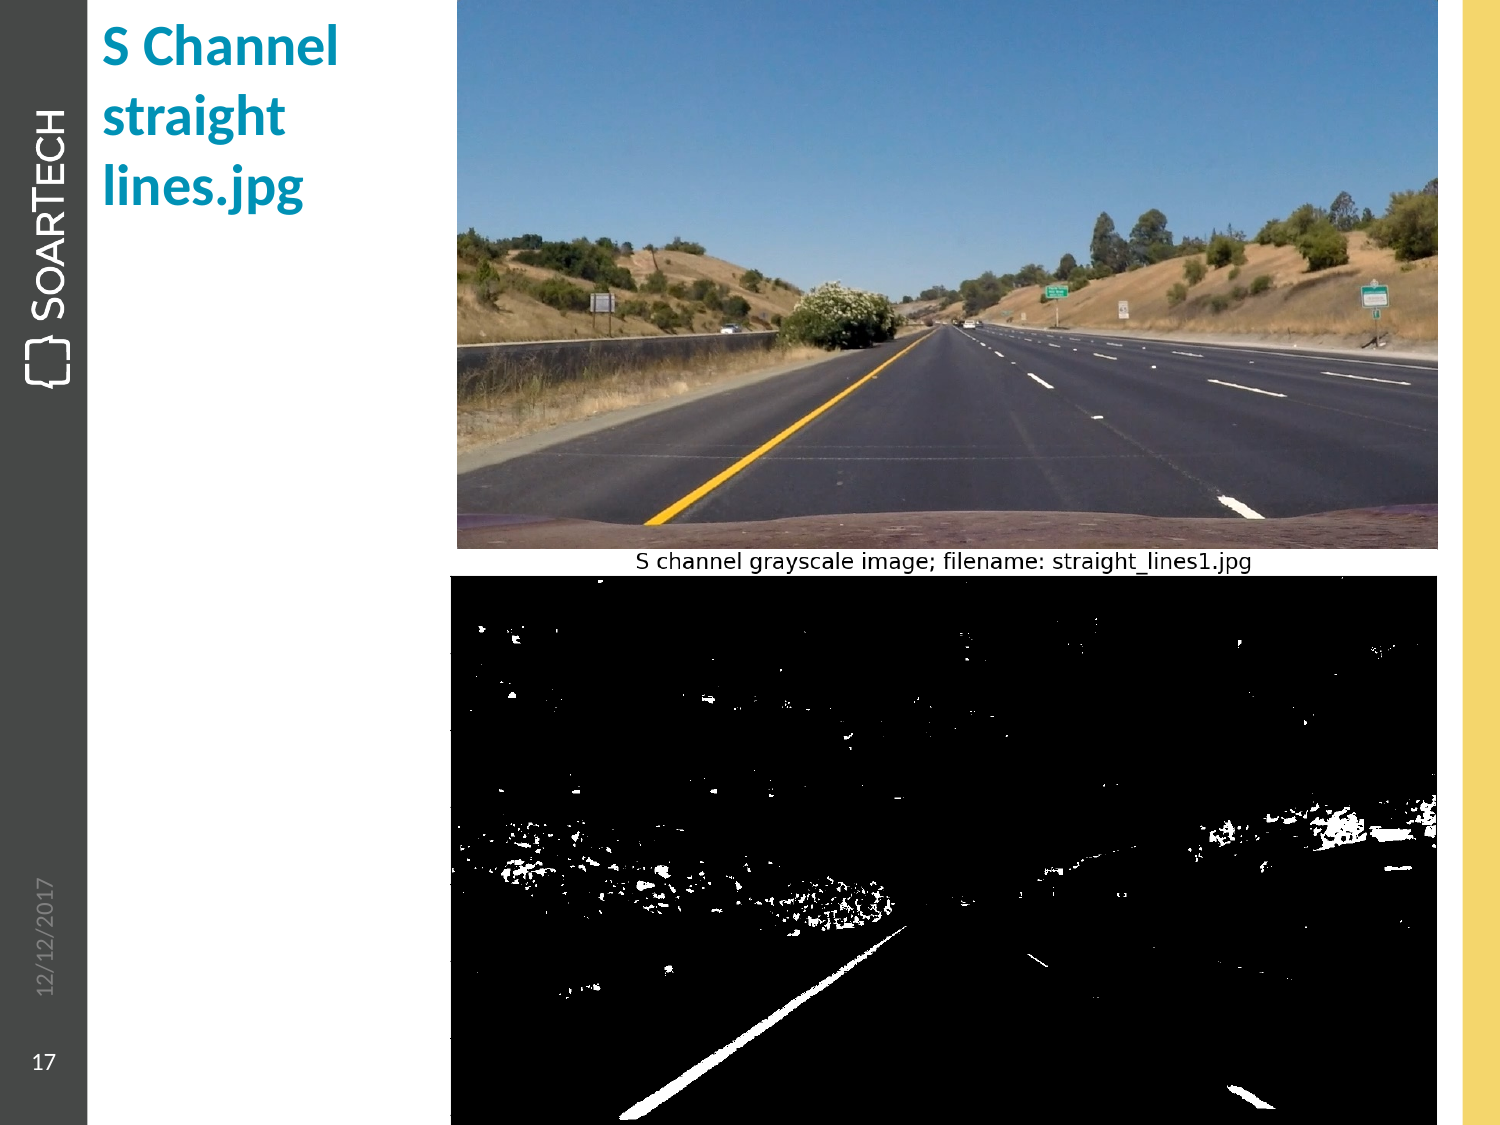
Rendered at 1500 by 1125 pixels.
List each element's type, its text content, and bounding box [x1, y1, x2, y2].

picture [449, 0, 1438, 1125]
title S Channel straight lines.jpg [87, 0, 452, 363]
slide_number 17 [0, 1037, 88, 1088]
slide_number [20, 862, 71, 1026]
picture [25, 111, 70, 389]
